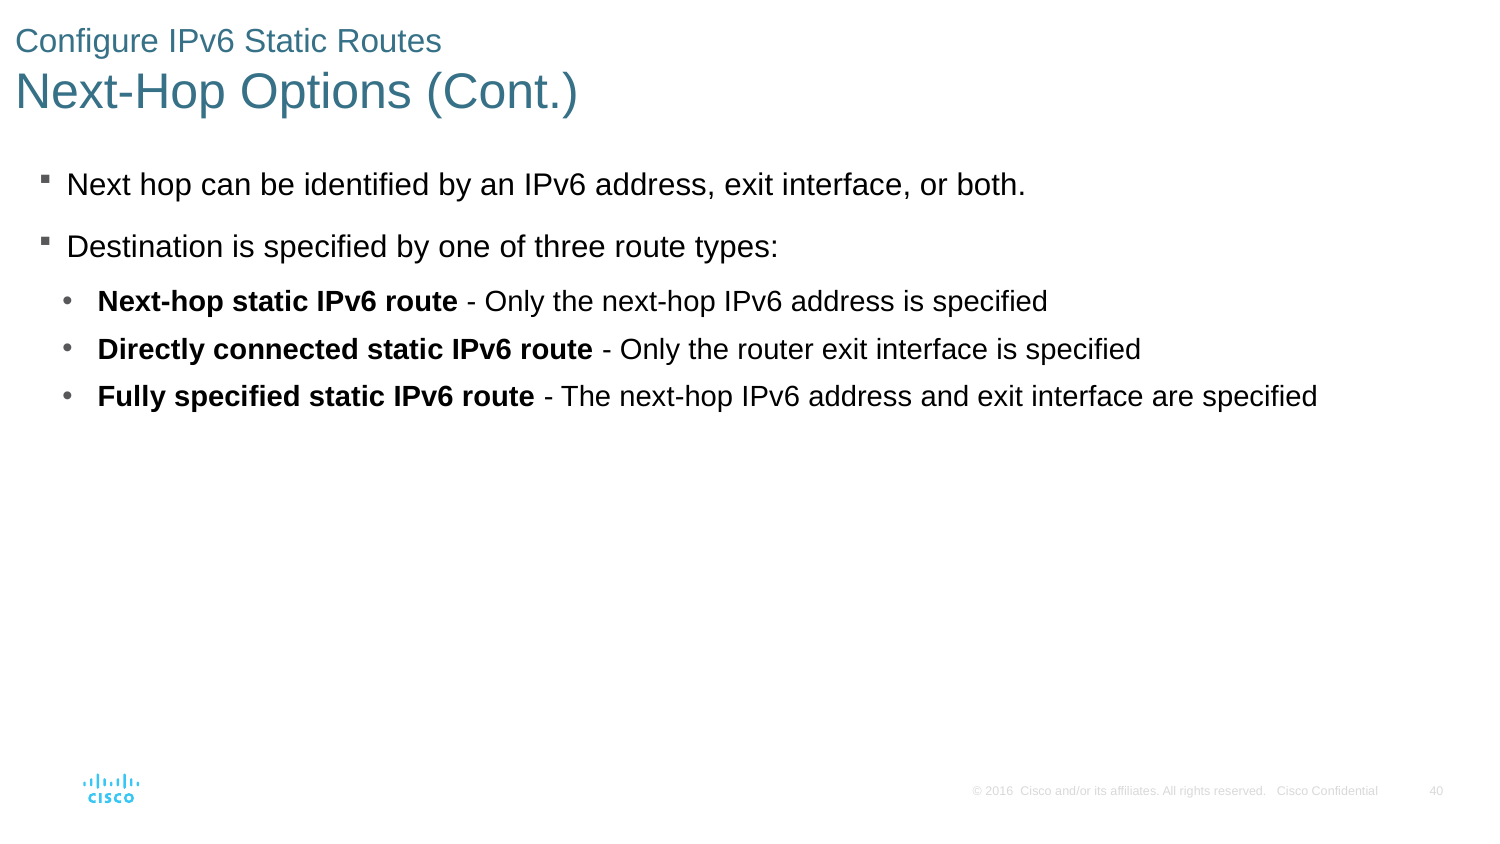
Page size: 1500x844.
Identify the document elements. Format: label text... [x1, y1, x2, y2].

title Configure IPv6 Static Routes Next-Hop Options (Cont.) [0, 6, 1500, 131]
list Next hop can be identified by an IPv6 address, exit interface, or both. Destination is specified by one of three route types: Next-hop static IPv6 route - Only the next-hop IPv6 address is specified Directly connected static IPv6 route - Only the router exit interface is specified Fully specified static IPv6 route - The next-hop IPv6 address and exit interface are specified [23, 156, 1477, 473]
